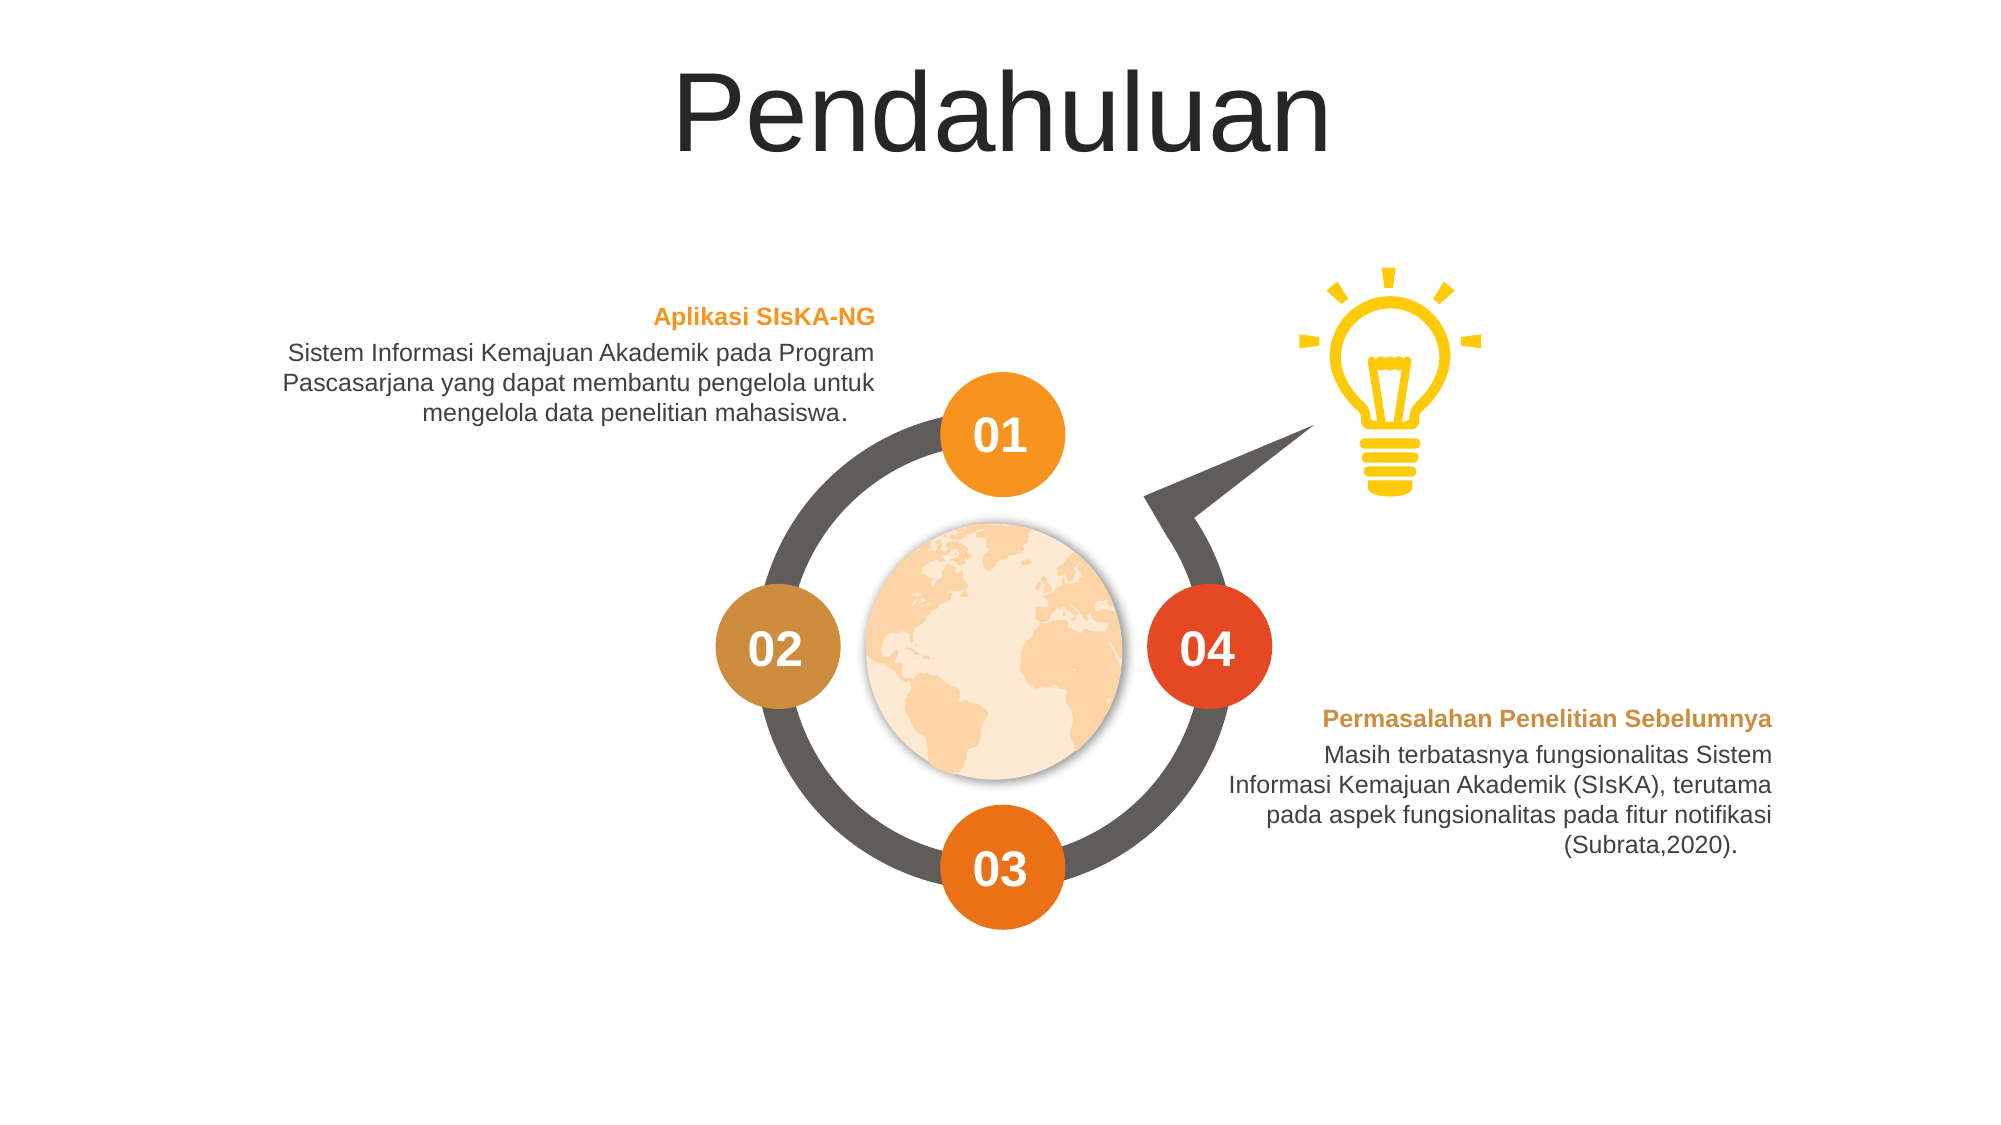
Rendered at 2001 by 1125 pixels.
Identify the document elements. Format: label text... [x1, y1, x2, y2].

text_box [865, 523, 1123, 780]
text_box [763, 416, 941, 586]
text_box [1299, 267, 1481, 497]
text_box [1063, 708, 1212, 882]
text_box 01 [957, 395, 1043, 470]
text_box [939, 803, 1067, 931]
list Pendahuluan [53, 55, 1952, 175]
text_box [761, 708, 941, 886]
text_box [1212, 695, 1788, 868]
text_box [1142, 430, 1299, 586]
text_box 04 [1164, 608, 1250, 684]
text_box [714, 582, 842, 710]
text_box 03 [957, 829, 1043, 905]
text_box [939, 371, 1067, 499]
text_box 02 [732, 608, 818, 684]
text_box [263, 293, 891, 436]
text_box [1146, 582, 1274, 710]
